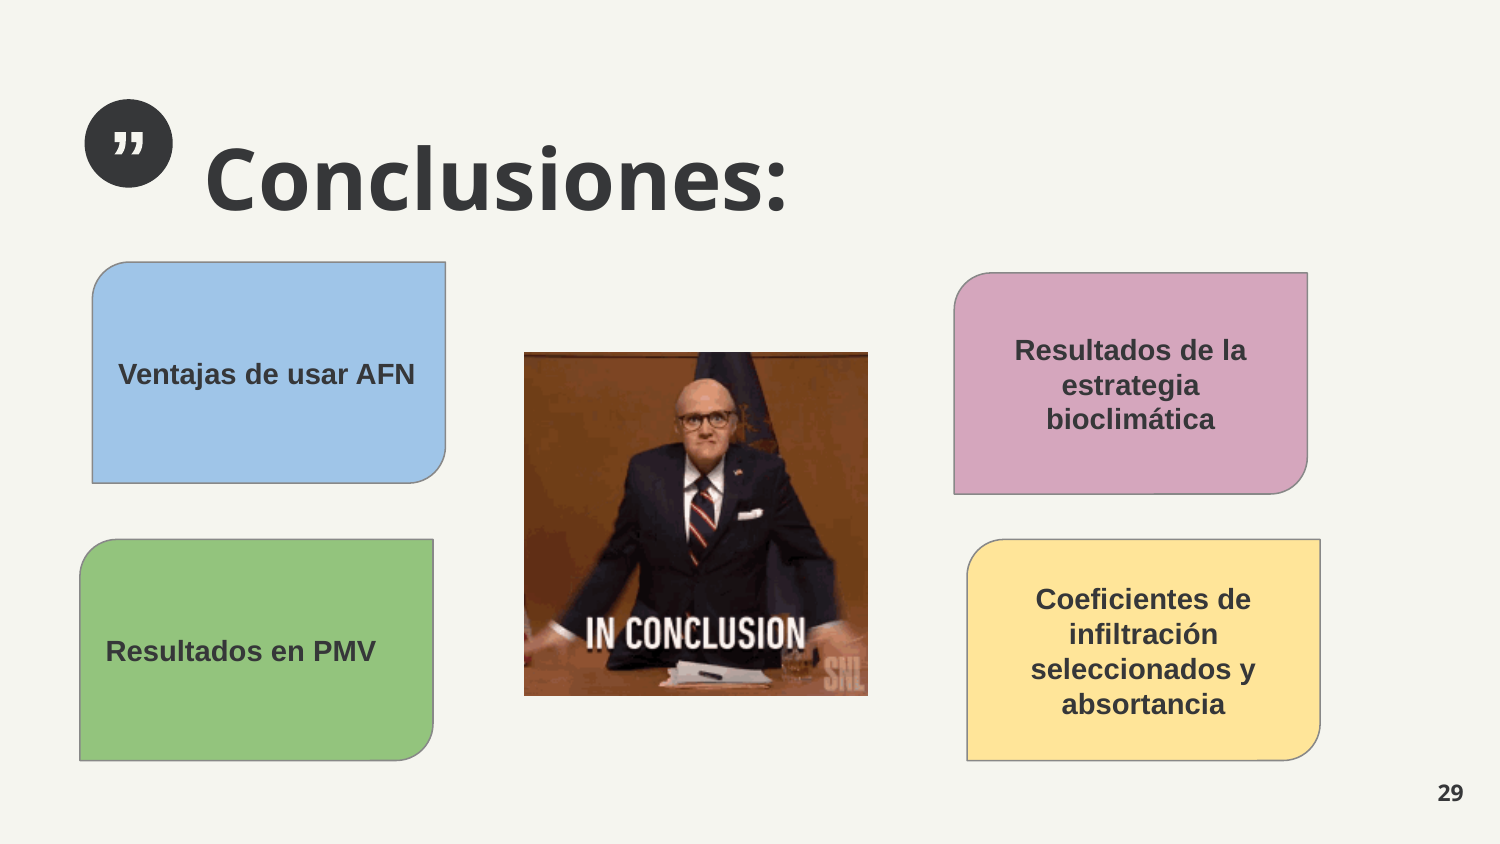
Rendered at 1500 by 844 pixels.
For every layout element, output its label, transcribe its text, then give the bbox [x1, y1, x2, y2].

text_box Resultados en PMV [79, 539, 433, 761]
text_box Resultados de la estrategia bioclimática [954, 272, 1308, 495]
slide_number ‹#› [1374, 779, 1464, 809]
list Conclusiones: [203, 67, 989, 228]
picture [523, 351, 869, 697]
text_box Ventajas de usar AFN [92, 262, 446, 484]
text_box Coeficientes de infiltración seleccionados y absortancia [967, 539, 1321, 761]
